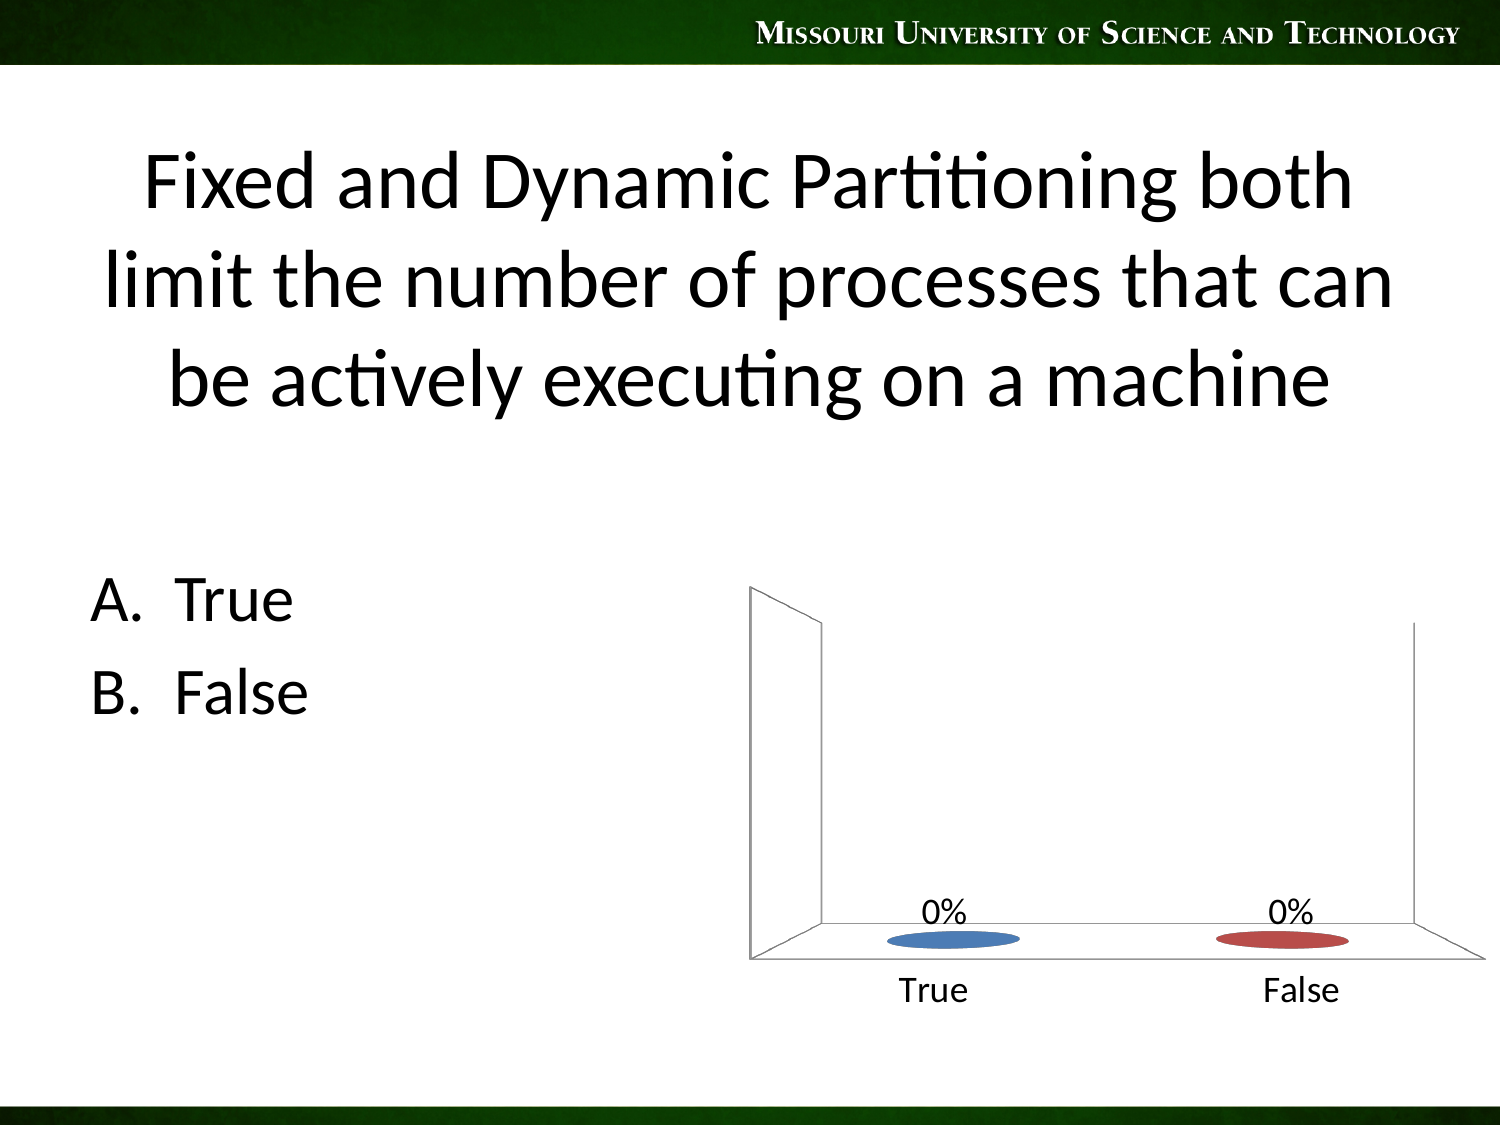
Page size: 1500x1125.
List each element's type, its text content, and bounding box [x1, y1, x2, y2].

title Fixed and Dynamic Partitioning both limit the number of processes that can be actively executing on a machine [75, 102, 1425, 446]
picture [0, 0, 1500, 1125]
list True False [75, 546, 738, 1005]
chart [739, 546, 1490, 1107]
